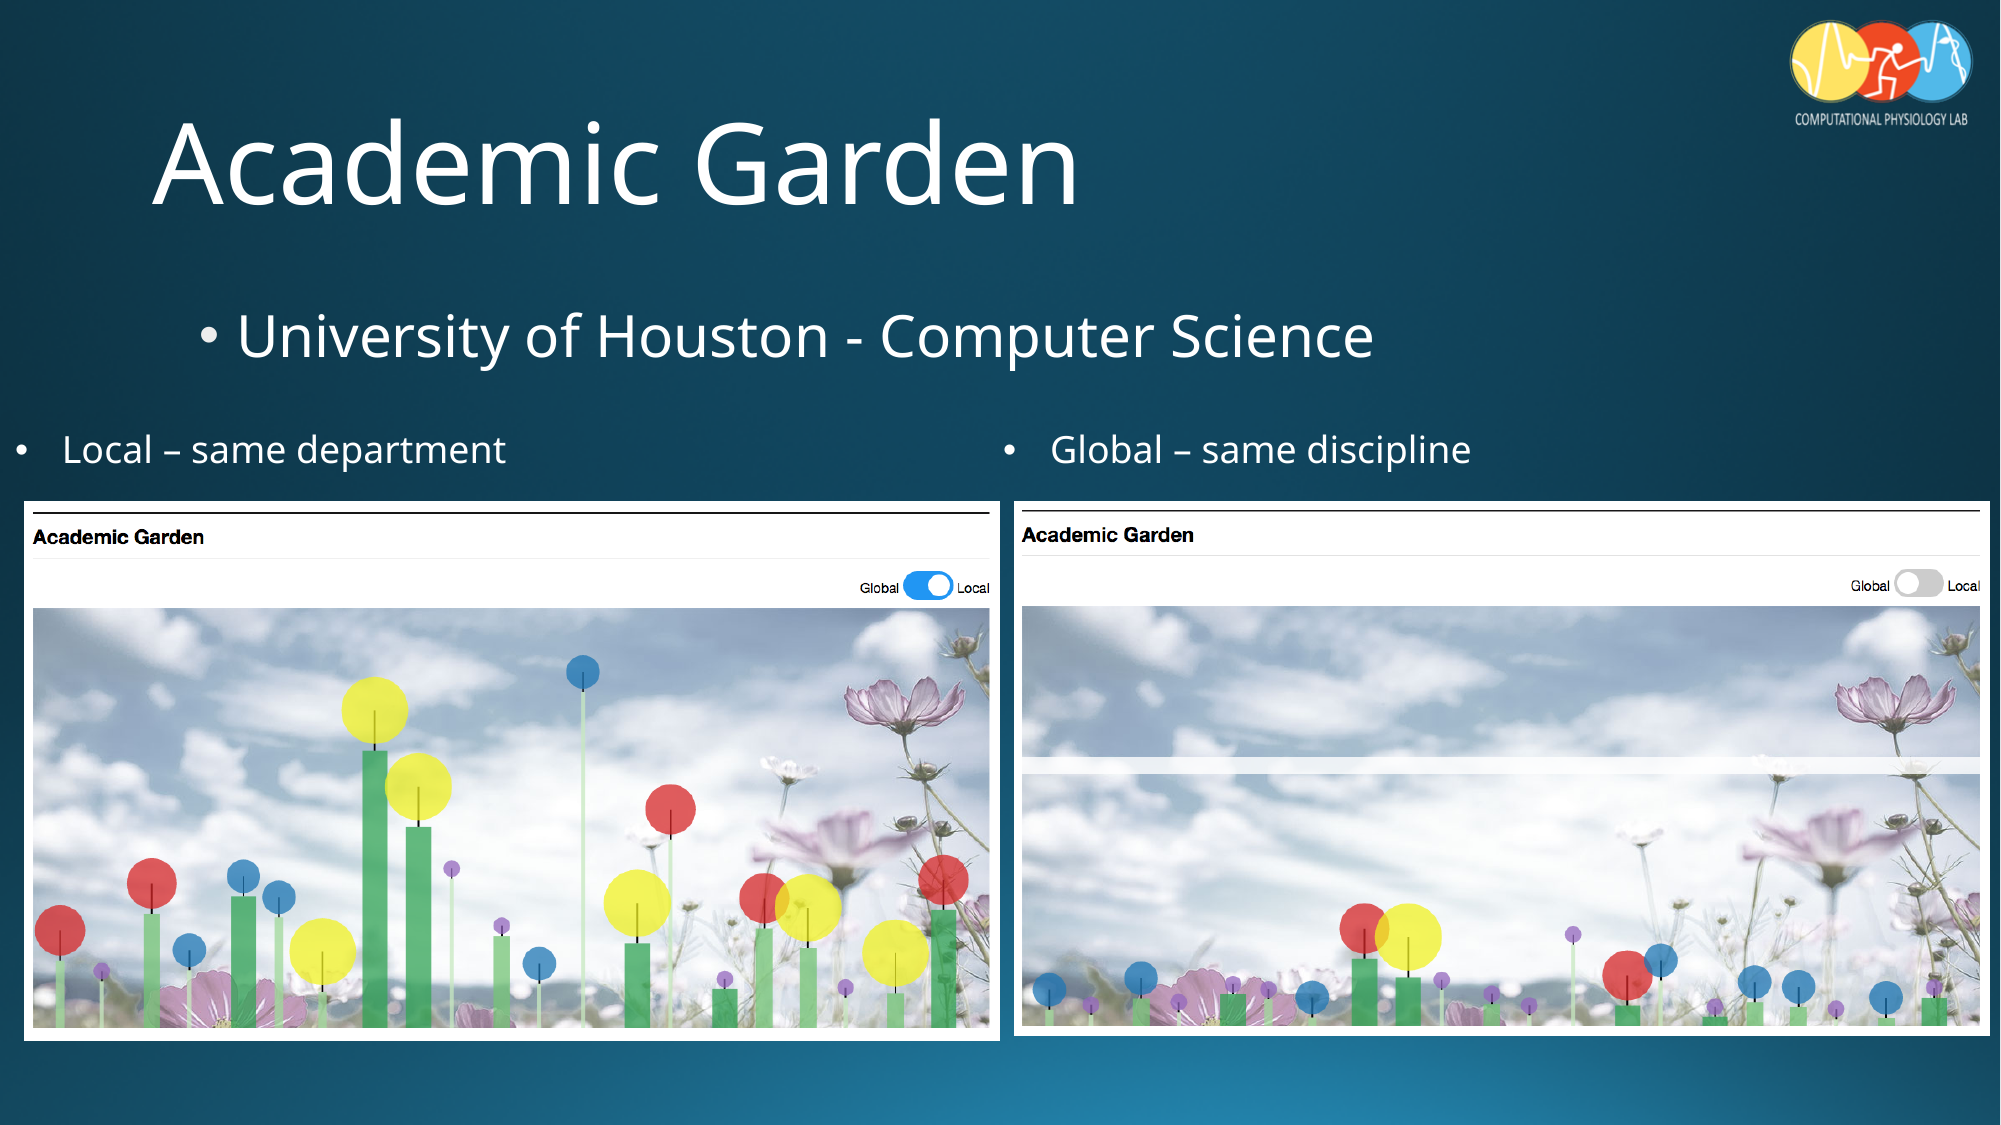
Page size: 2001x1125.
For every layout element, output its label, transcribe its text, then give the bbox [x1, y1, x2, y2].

text_box Global – same discipline [988, 419, 1487, 479]
list University of Houston - Computer Science [183, 299, 1863, 1014]
text_box Local – same department [0, 419, 522, 479]
title Academic Garden [137, 59, 1863, 278]
picture [0, 0, 2001, 1125]
